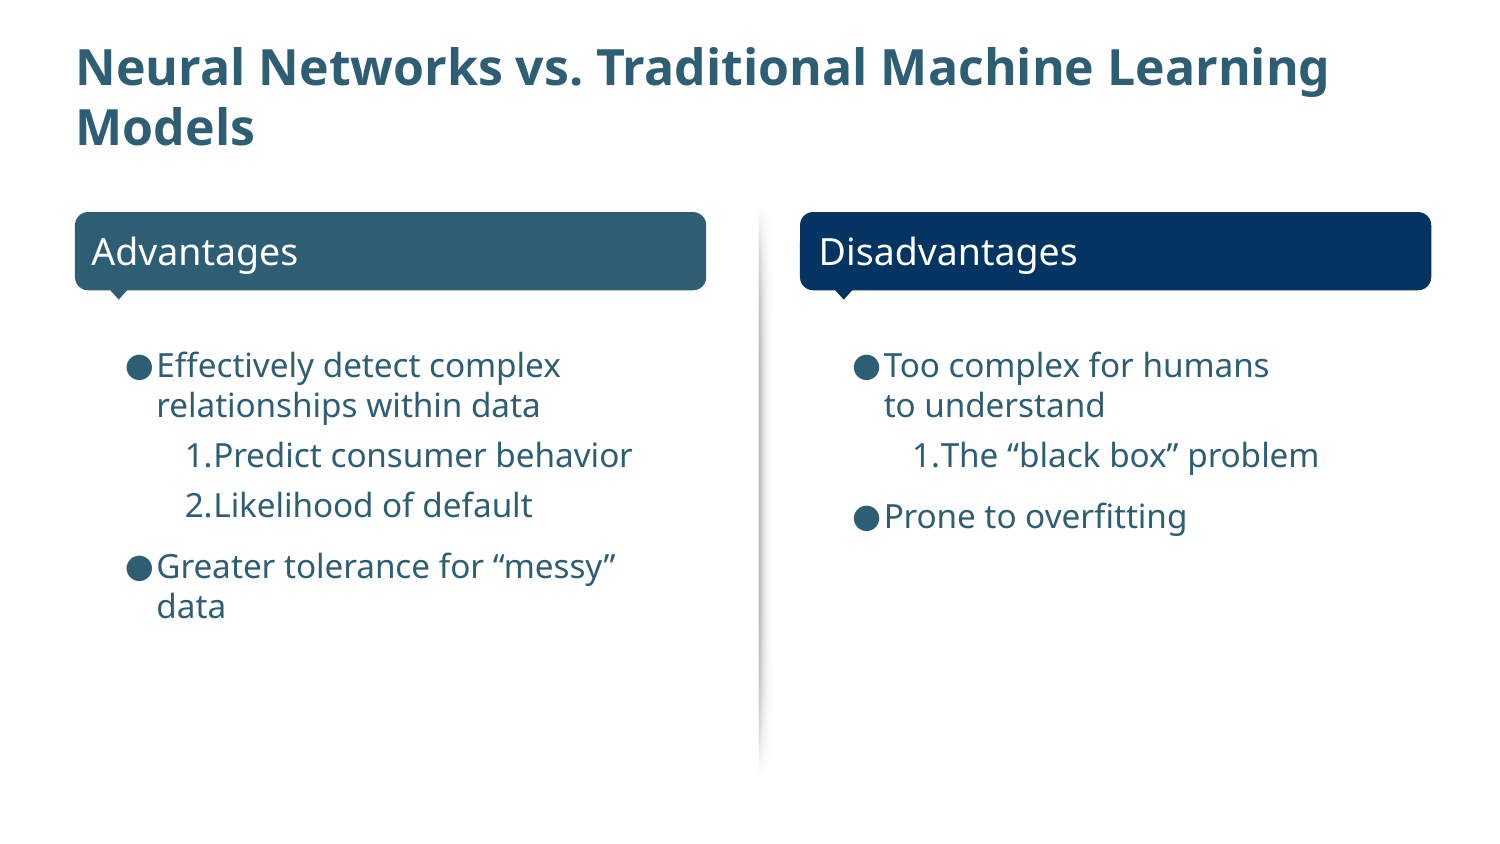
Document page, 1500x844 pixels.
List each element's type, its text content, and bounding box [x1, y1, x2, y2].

text_box Advantages [76, 218, 676, 283]
picture [705, 193, 843, 796]
text_box Effectively detect complex relationships within data Predict consumer behavior Likelihood of default Greater tolerance for “messy” data [88, 328, 688, 738]
text_box [75, 213, 700, 293]
text_box [112, 293, 125, 300]
text_box Neural Networks vs. Traditional Machine Learning Models [60, 20, 1449, 115]
text_box [846, 214, 1432, 293]
text_box Too complex for humans to understand The “black box” problem Prone to overfitting [846, 328, 1415, 738]
text_box Disadvantages [846, 218, 1403, 283]
